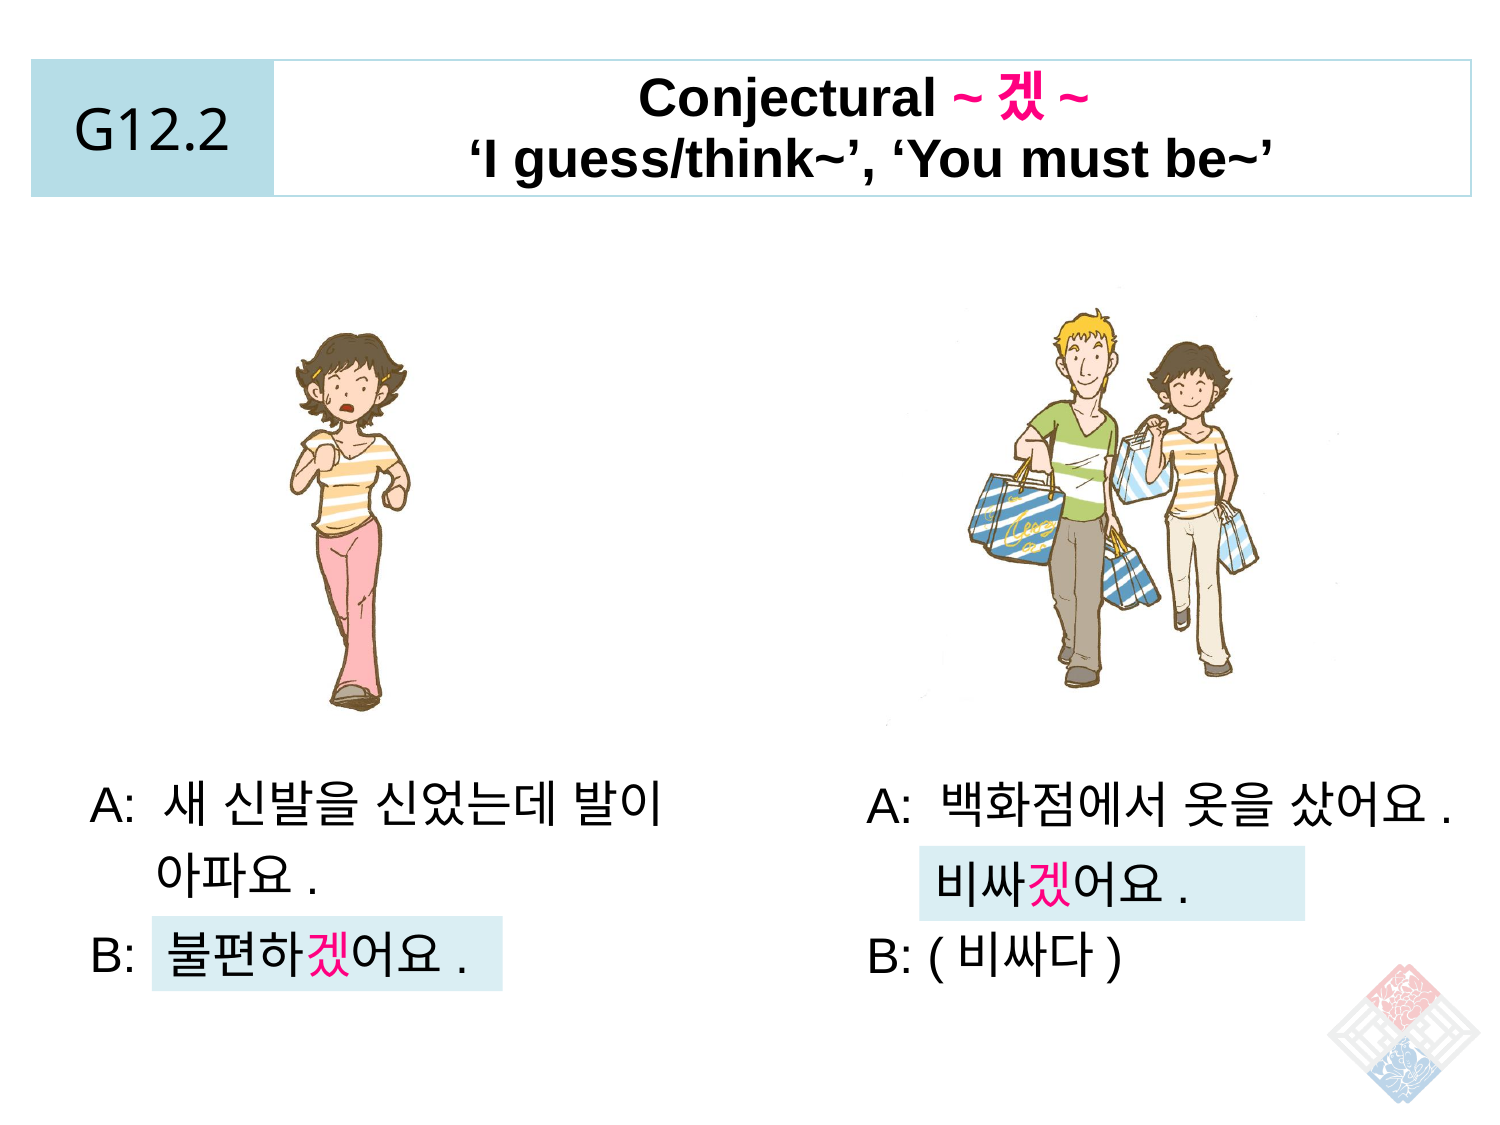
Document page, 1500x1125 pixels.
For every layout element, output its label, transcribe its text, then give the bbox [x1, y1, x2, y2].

picture [885, 252, 1360, 727]
text_box A: 새 신발을 신었는데 발이 아파요. B: (불편하다) [74, 753, 751, 990]
table_header G12.2 [32, 61, 272, 195]
text_box 비싸겠어요. [919, 845, 1306, 921]
text_box 불편하겠어요. [151, 916, 503, 992]
picture [147, 312, 554, 726]
table_header Conjectural ~겠~ ‘I guess/think~’, ‘You must be~’ [274, 61, 1470, 195]
text_box A: 백화점에서 옷을 샀어요. B: (비싸다) [851, 754, 1471, 991]
